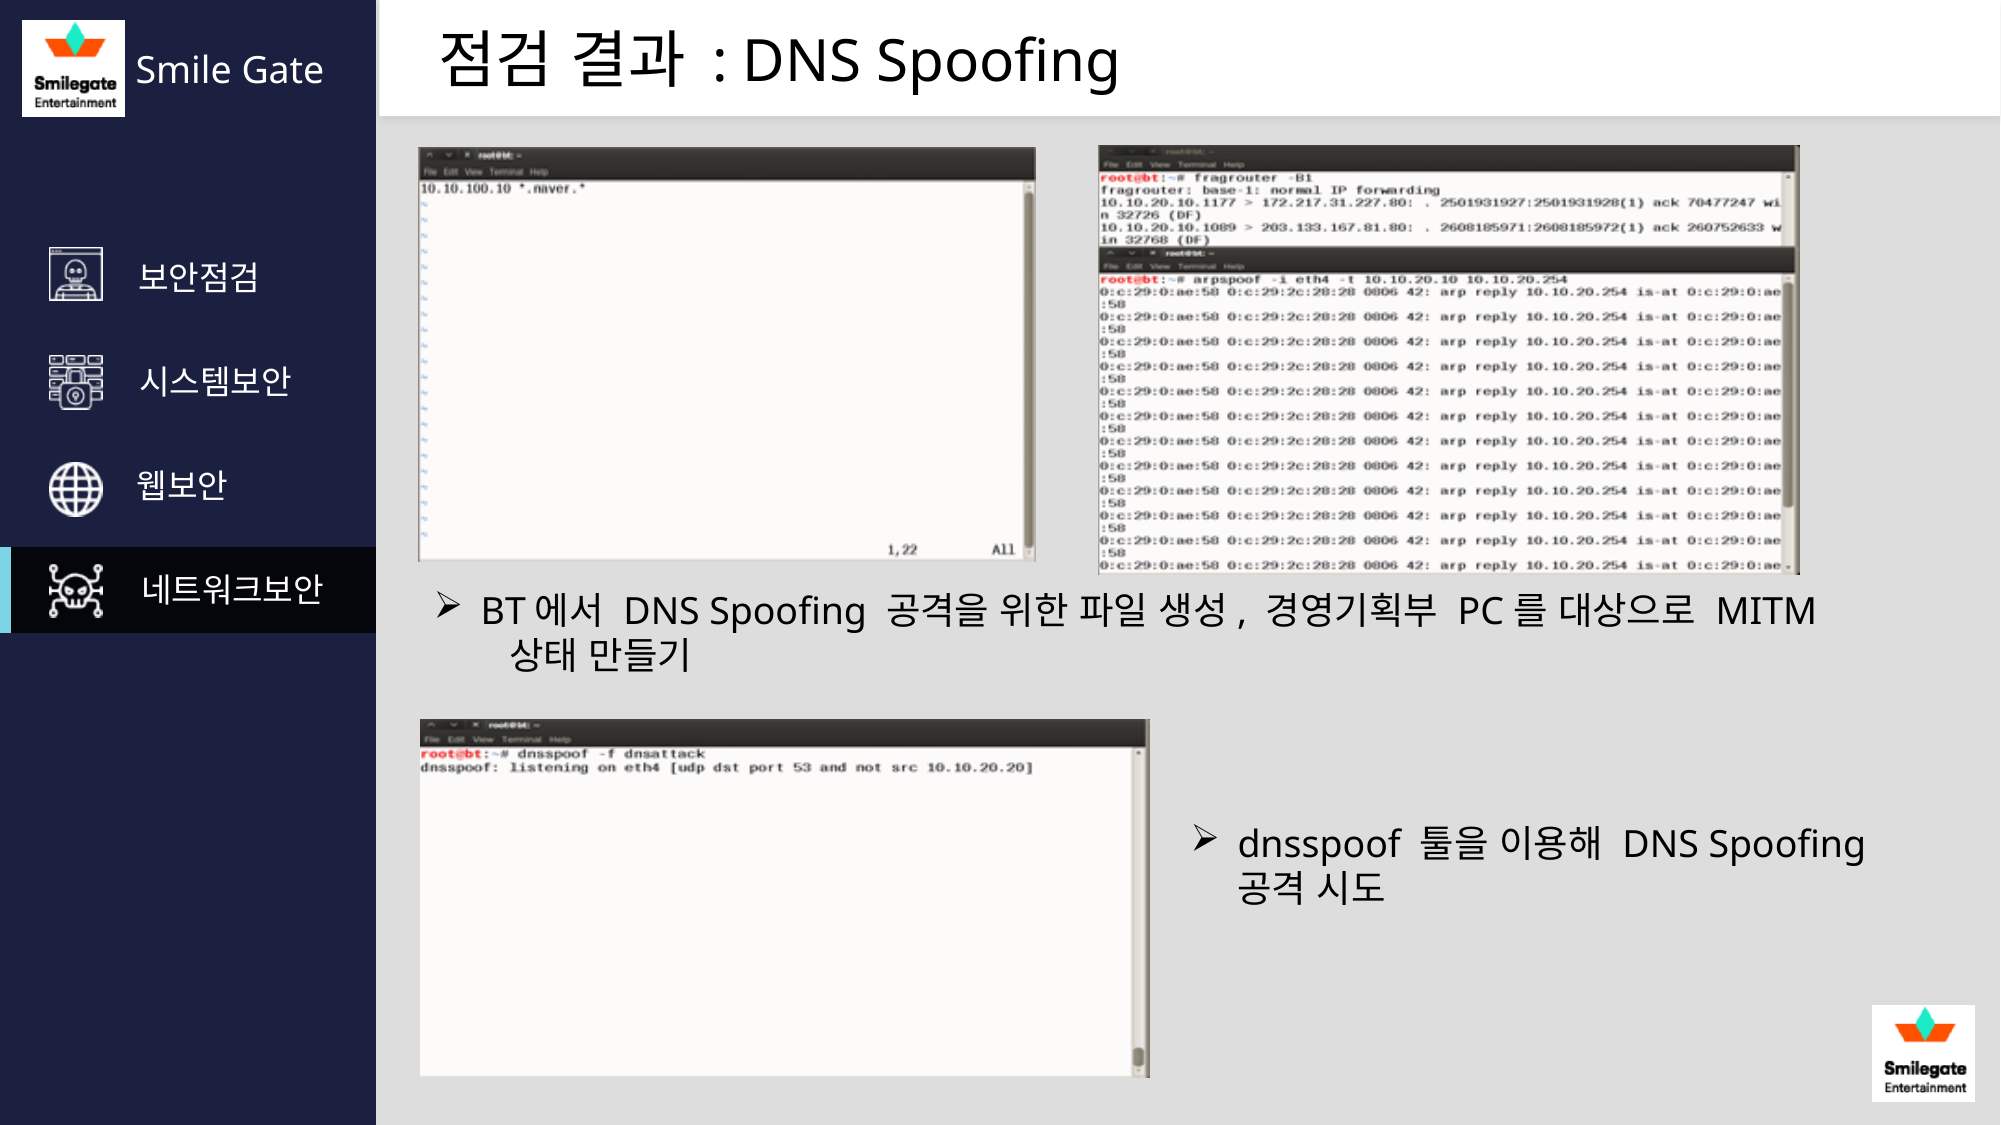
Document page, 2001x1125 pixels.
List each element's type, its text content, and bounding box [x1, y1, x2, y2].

text_box [129, 18, 697, 94]
picture [49, 247, 103, 301]
picture [418, 147, 1036, 563]
text_box BT에서 DNS Spoofing 공격을 위한 파일 생성, 경영기획부 PC를 대상으로 MITM 상태 만들기 [418, 579, 1858, 685]
picture [49, 564, 103, 618]
picture [1872, 1005, 1975, 1102]
text_box dnsspoof 툴을 이용해 DNS Spoofing 공격 시도 [1175, 812, 1900, 918]
picture [420, 719, 1150, 1078]
picture [1098, 145, 1800, 575]
picture [49, 355, 103, 410]
text_box : DNS Spoofing [697, 15, 2000, 101]
picture [22, 20, 125, 117]
picture [49, 462, 103, 517]
